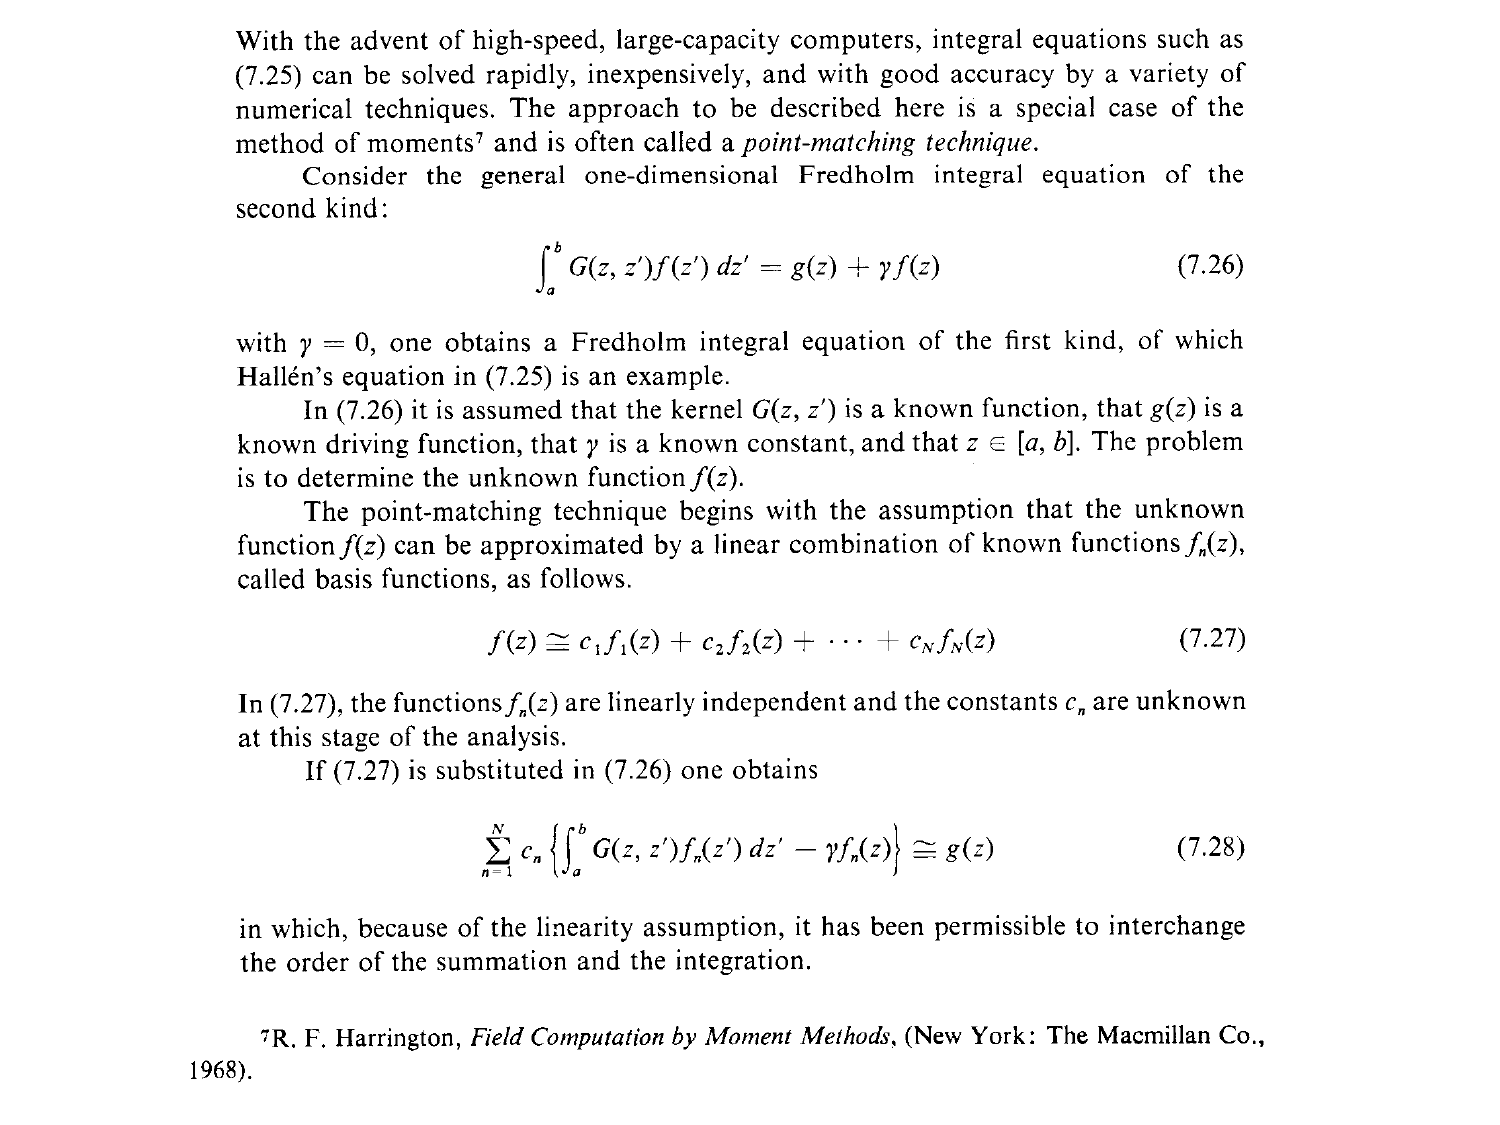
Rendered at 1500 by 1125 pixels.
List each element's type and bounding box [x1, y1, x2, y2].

picture [147, 1024, 1302, 1094]
picture [199, 24, 1302, 988]
